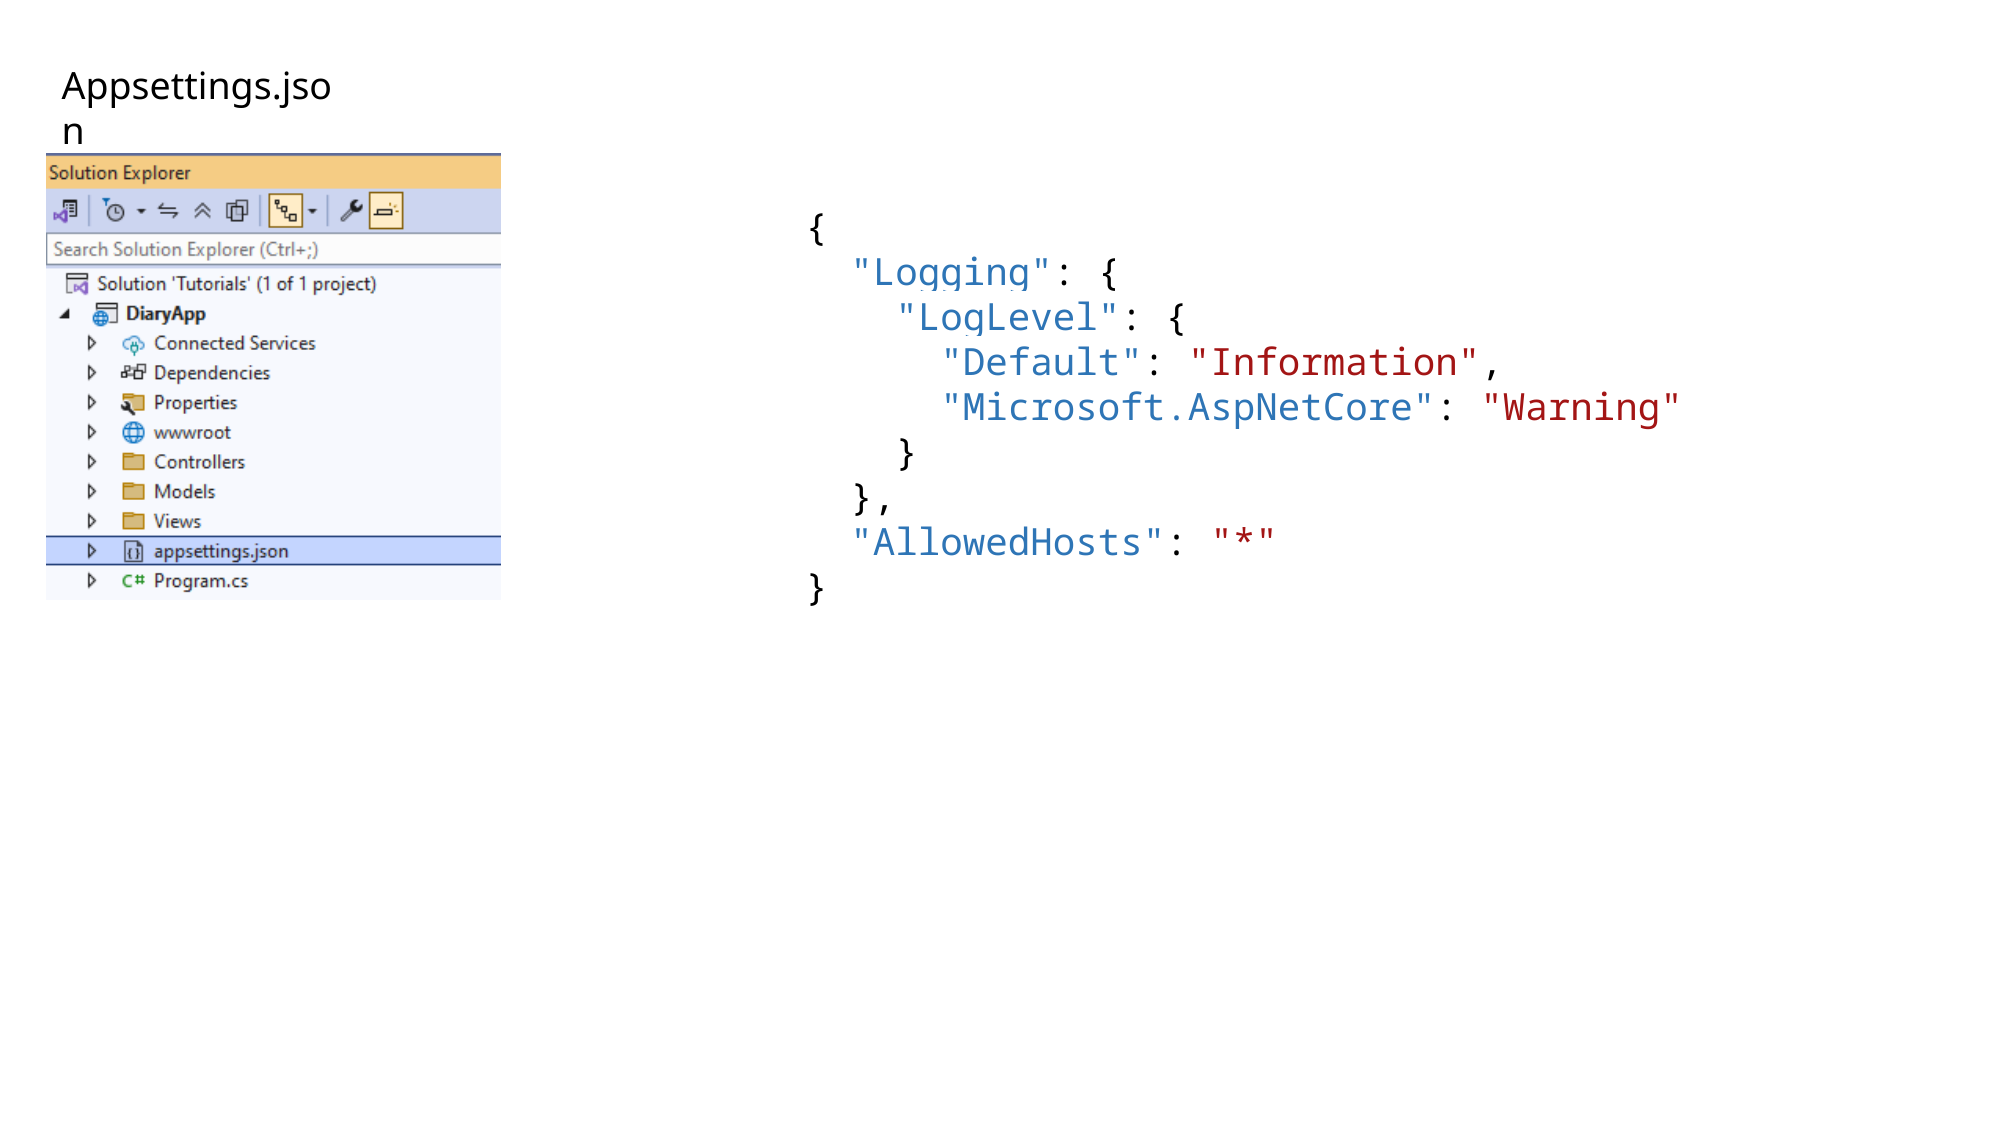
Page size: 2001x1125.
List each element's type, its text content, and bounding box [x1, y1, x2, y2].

text_box Appsettings.json [46, 54, 369, 152]
text_box { "Logging": { "LogLevel": { "Default": "Information", "Microsoft.AspNetCore": "Warning" } }, "AllowedHosts": "*" } [790, 195, 1791, 616]
picture [46, 152, 501, 601]
